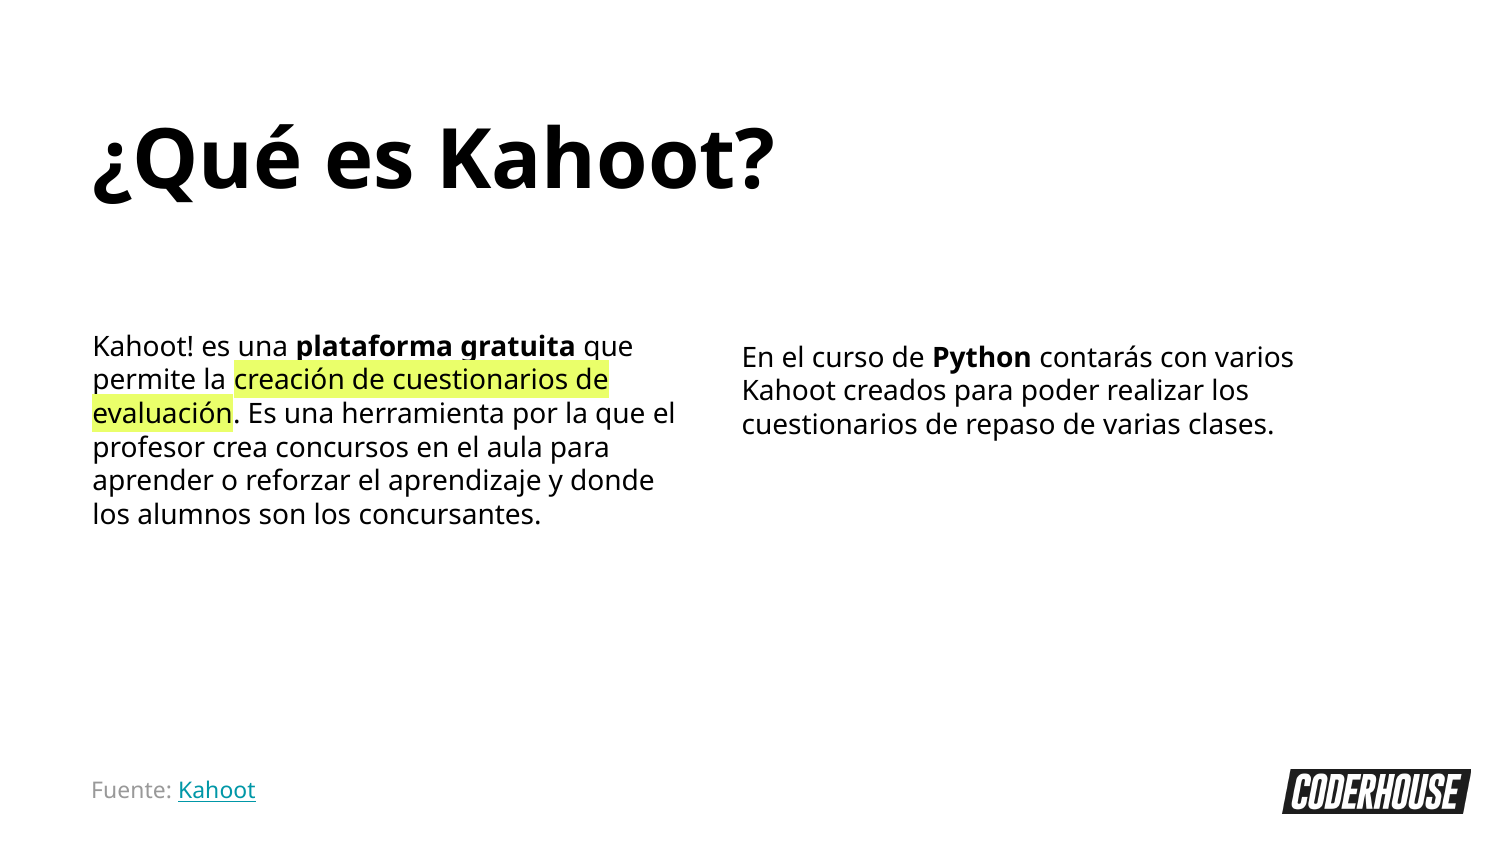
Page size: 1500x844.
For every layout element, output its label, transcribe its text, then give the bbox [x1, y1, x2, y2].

text_box En el curso de Python contarás con varios Kahoot creados para poder realizar los cuestionarios de repaso de varias clases. [726, 323, 1356, 456]
text_box Fuente: Kahoot [76, 760, 1234, 822]
picture [1281, 769, 1471, 814]
text_box ¿Qué es Kahoot? [77, 101, 1414, 222]
text_box Kahoot! es una plataforma gratuita que permite la creación de cuestionarios de evaluación. Es una herramienta por la que el profesor crea concursos en el aula para aprender o reforzar el aprendizaje y donde los alumnos son los concursantes. [77, 312, 707, 546]
